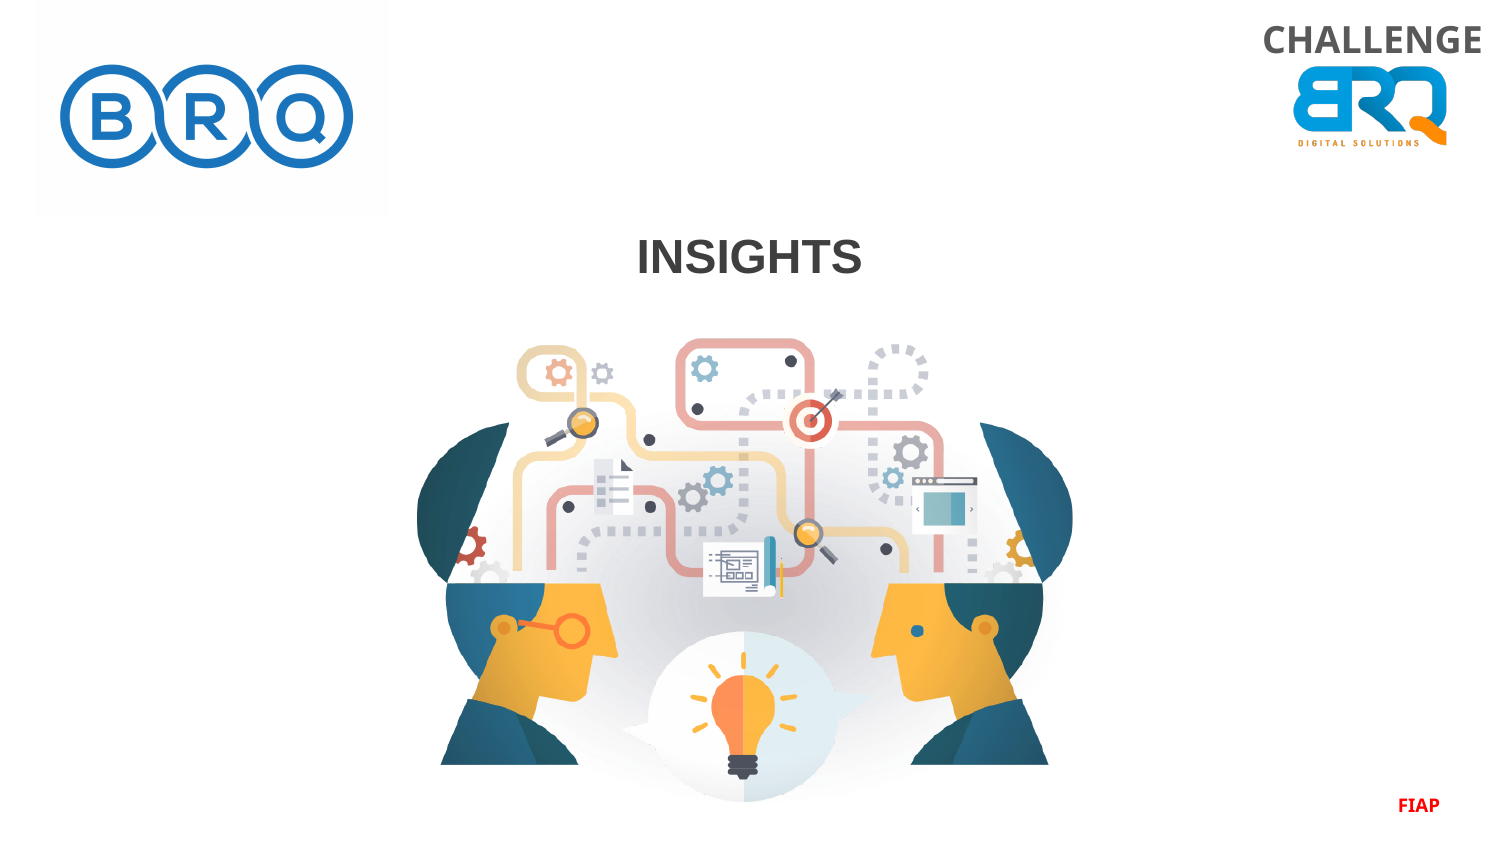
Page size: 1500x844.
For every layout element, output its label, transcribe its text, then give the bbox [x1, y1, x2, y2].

picture [1287, 52, 1452, 162]
text_box FIAP [1382, 787, 1452, 822]
text_box INSIGHTS [544, 220, 956, 289]
picture [35, 0, 389, 216]
picture [348, 298, 1152, 844]
text_box CHALLENGE [1244, 9, 1495, 67]
